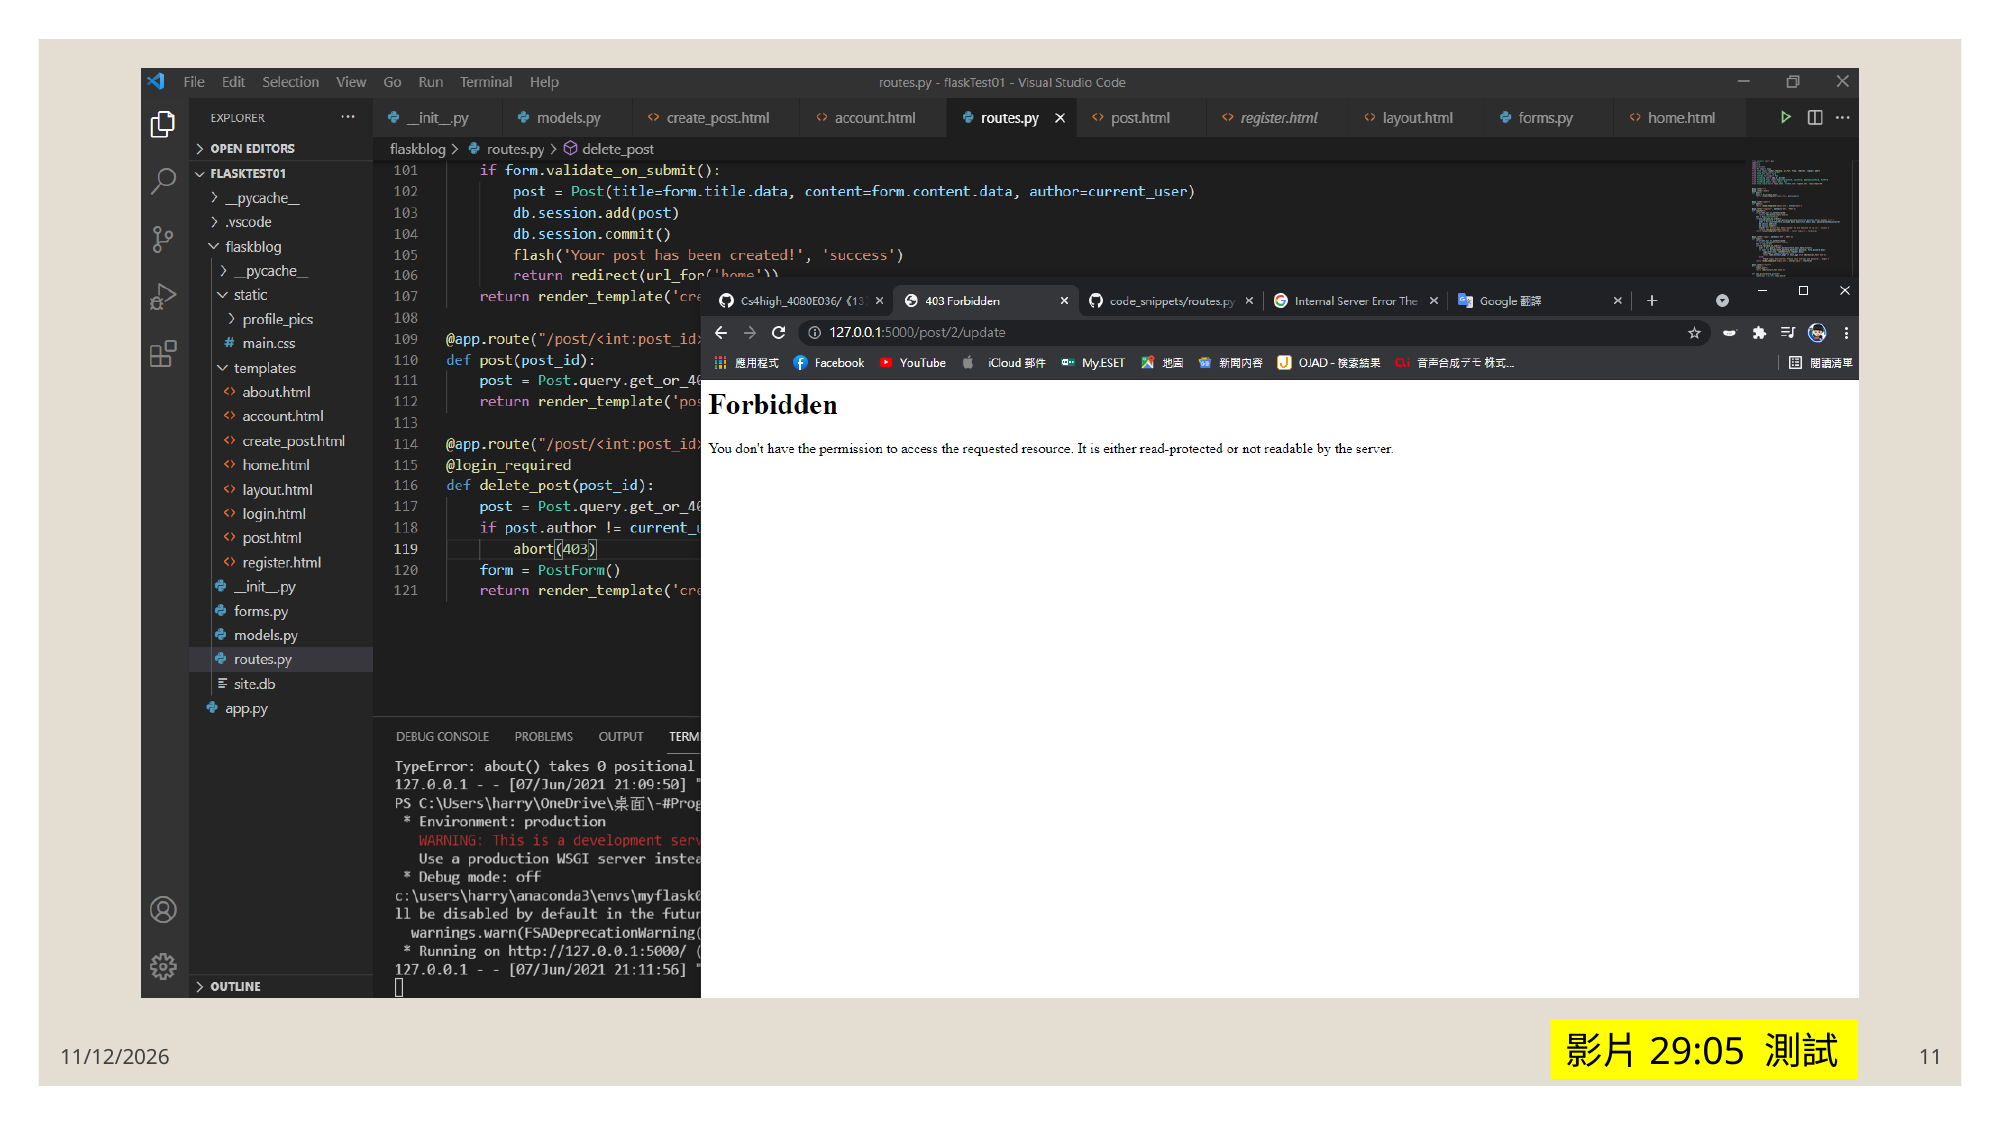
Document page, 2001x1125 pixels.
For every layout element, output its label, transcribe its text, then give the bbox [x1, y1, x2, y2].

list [140, 67, 1859, 998]
text_box 影片29:05 測試 [1550, 1019, 1858, 1079]
slide_number 11 [1717, 1034, 1958, 1080]
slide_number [45, 1034, 495, 1080]
